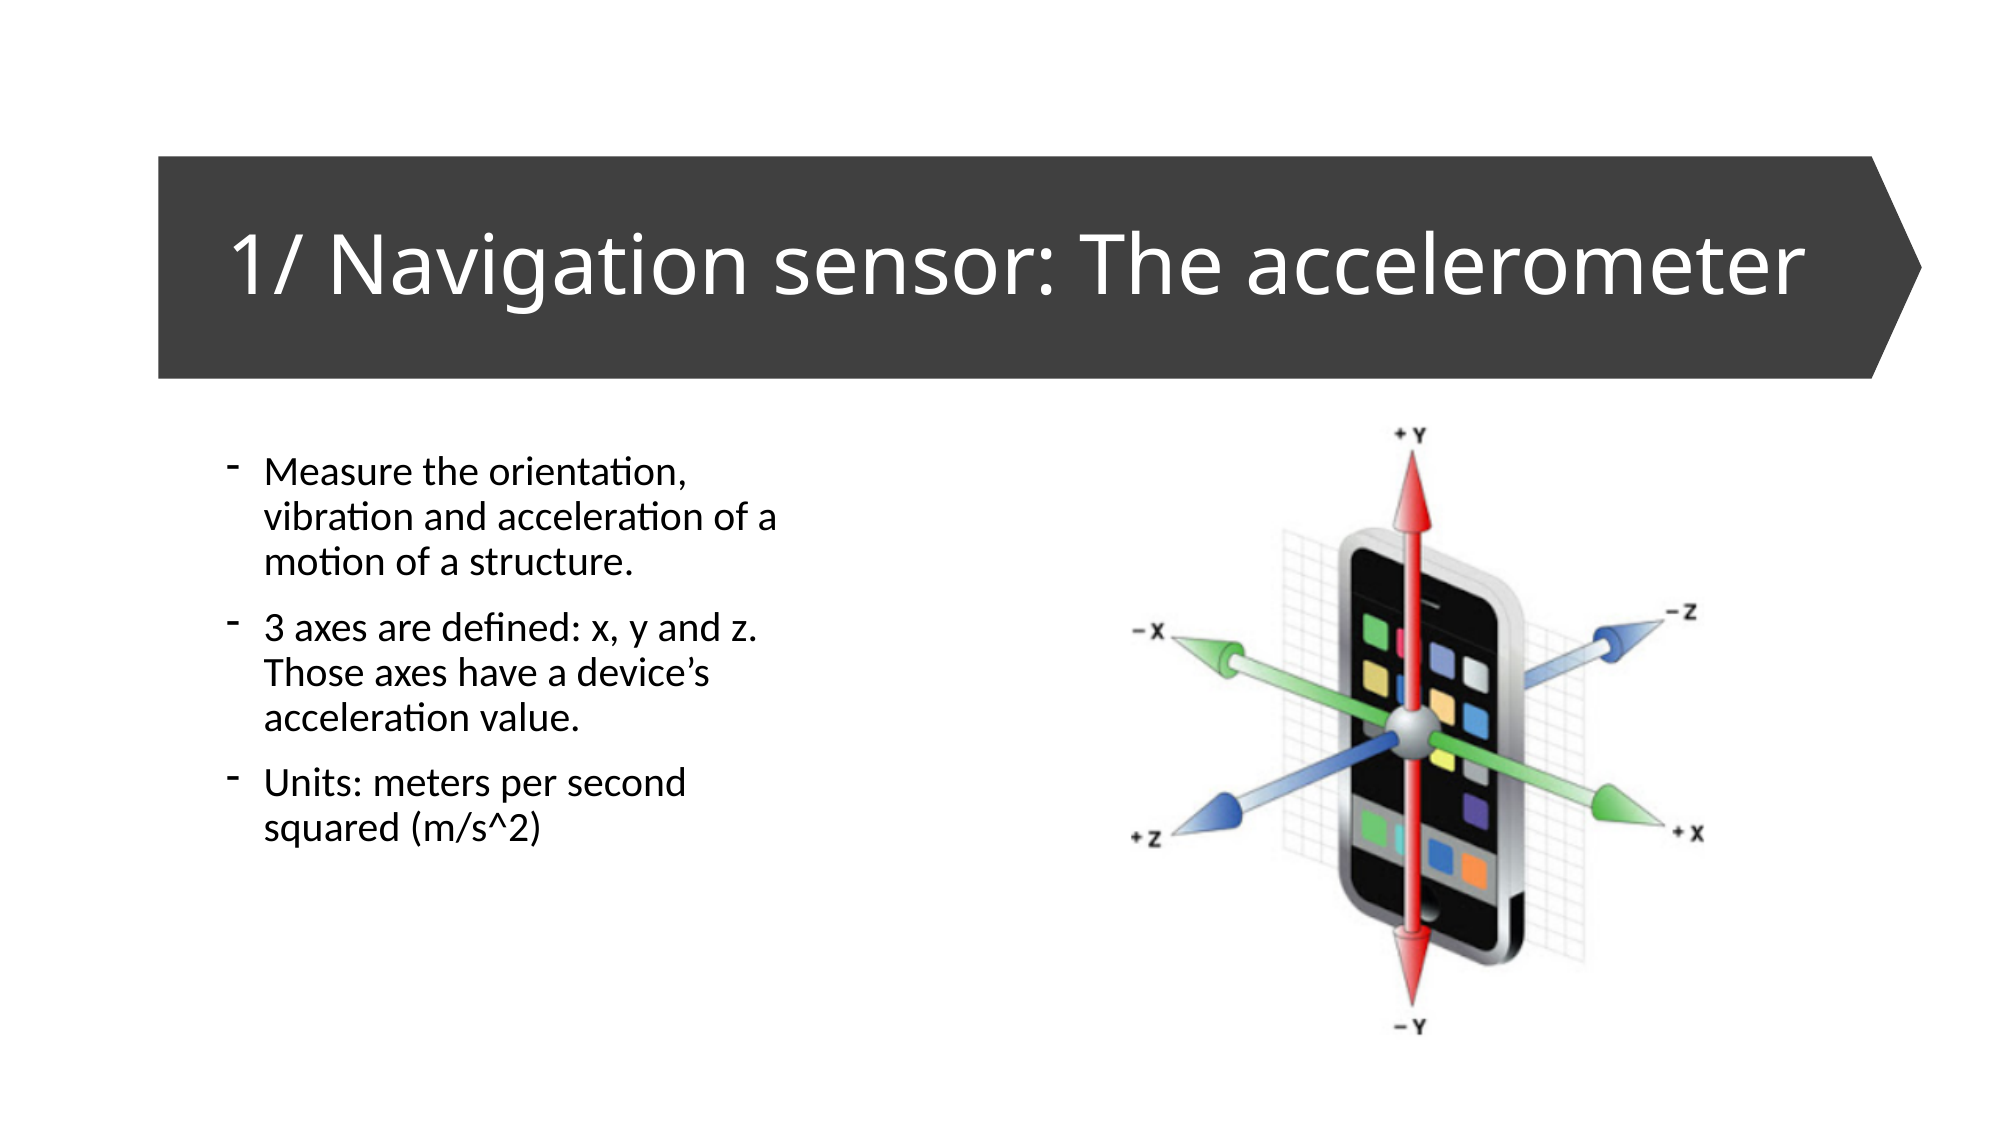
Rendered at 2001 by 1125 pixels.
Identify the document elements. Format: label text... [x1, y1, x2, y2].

title 1/ Navigation sensor: The accelerometer [211, 197, 1856, 339]
text_box [157, 155, 1923, 380]
list Measure the orientation, vibration and acceleration of a motion of a structure. 3 axes are defined: x, y and z. Those axes have a device’s acceleration value. Units: meters per second squared (m/s^2) [211, 441, 834, 993]
picture [903, 403, 1856, 1064]
